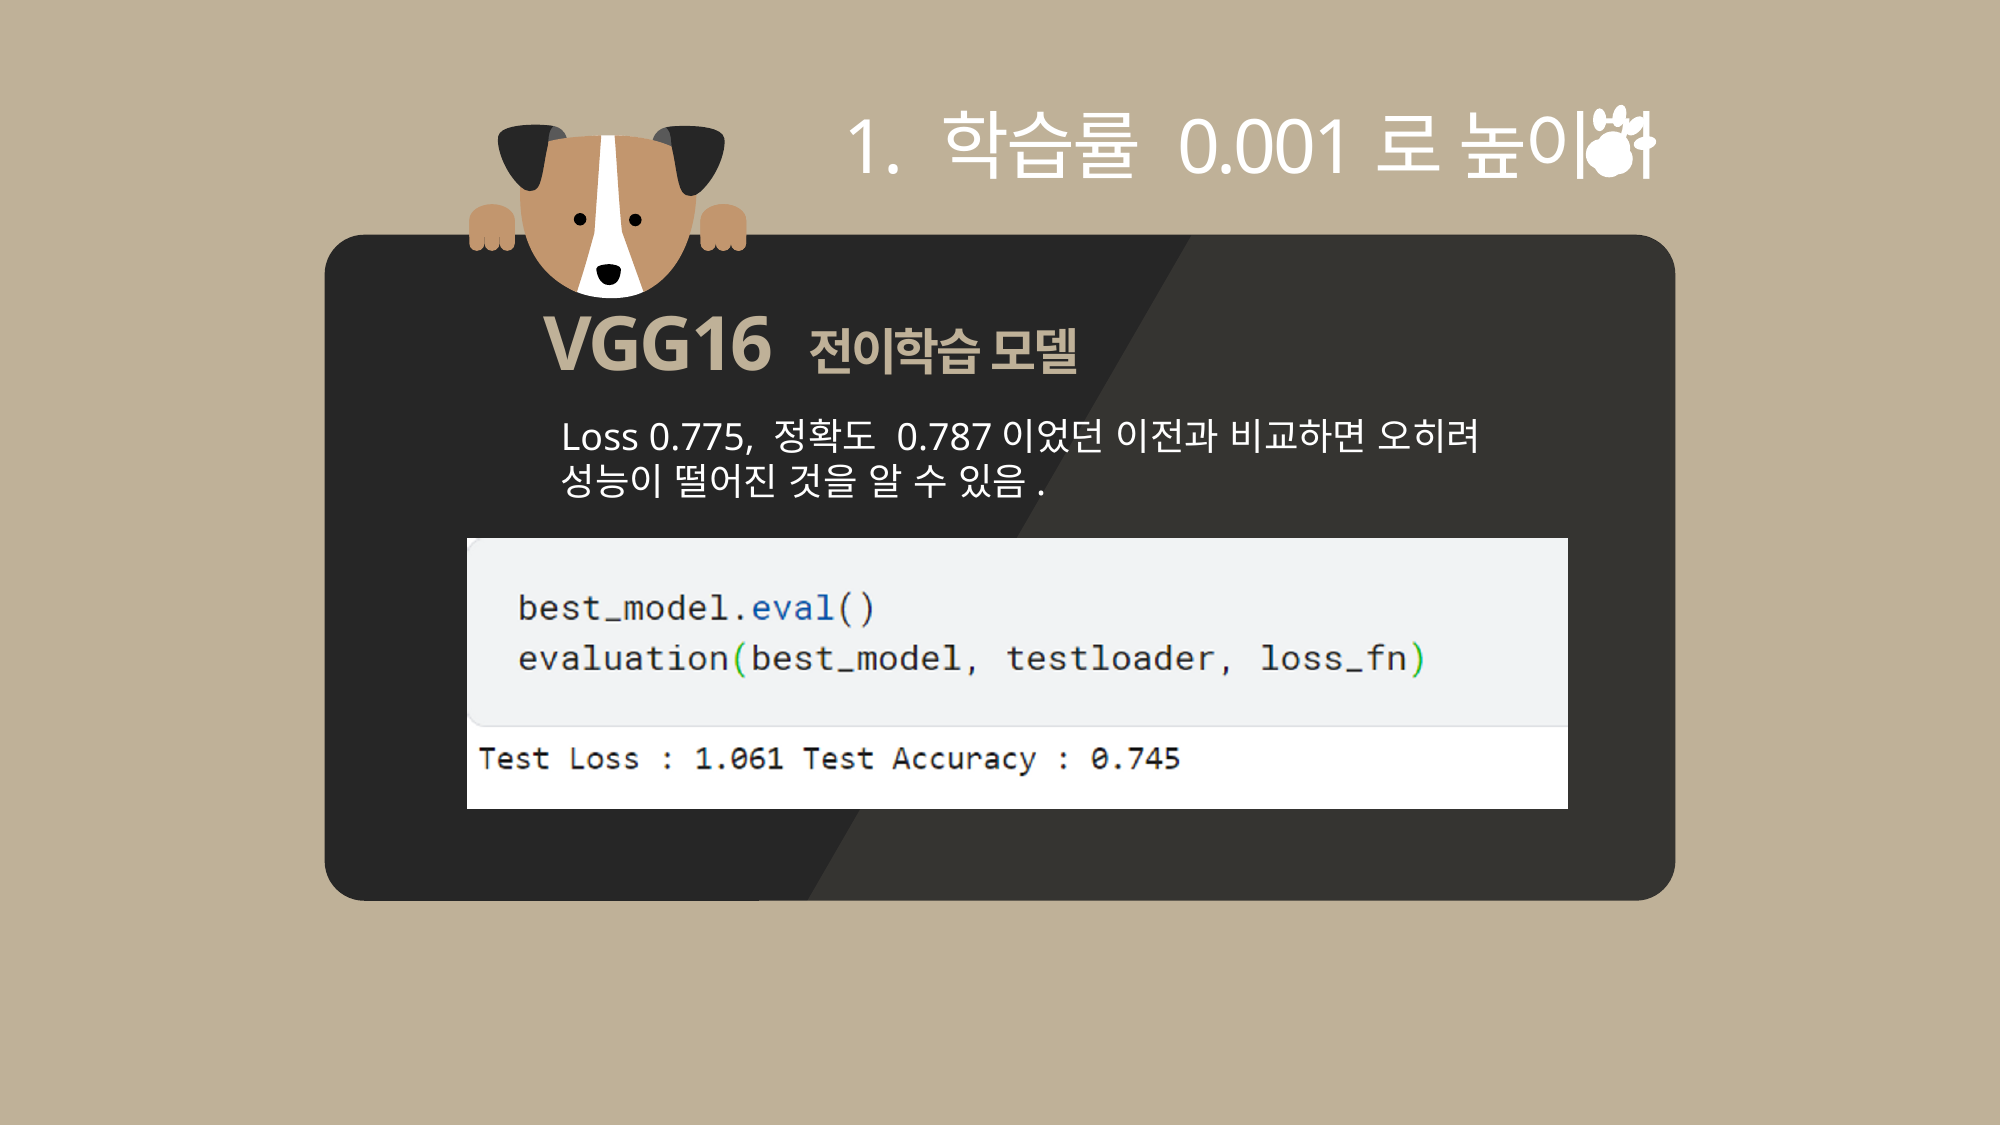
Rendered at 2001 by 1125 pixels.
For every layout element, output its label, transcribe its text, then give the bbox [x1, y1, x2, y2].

picture [467, 538, 1568, 809]
text_box [1633, 136, 1657, 150]
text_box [700, 204, 747, 251]
text_box [1626, 116, 1645, 136]
text_box [1585, 131, 1633, 178]
text_box 1. 학습률 0.001로 높이기 [828, 91, 2000, 197]
text_box [1612, 104, 1627, 127]
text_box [469, 204, 496, 251]
text_box [1593, 108, 1607, 132]
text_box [496, 111, 726, 297]
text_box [324, 234, 1676, 902]
